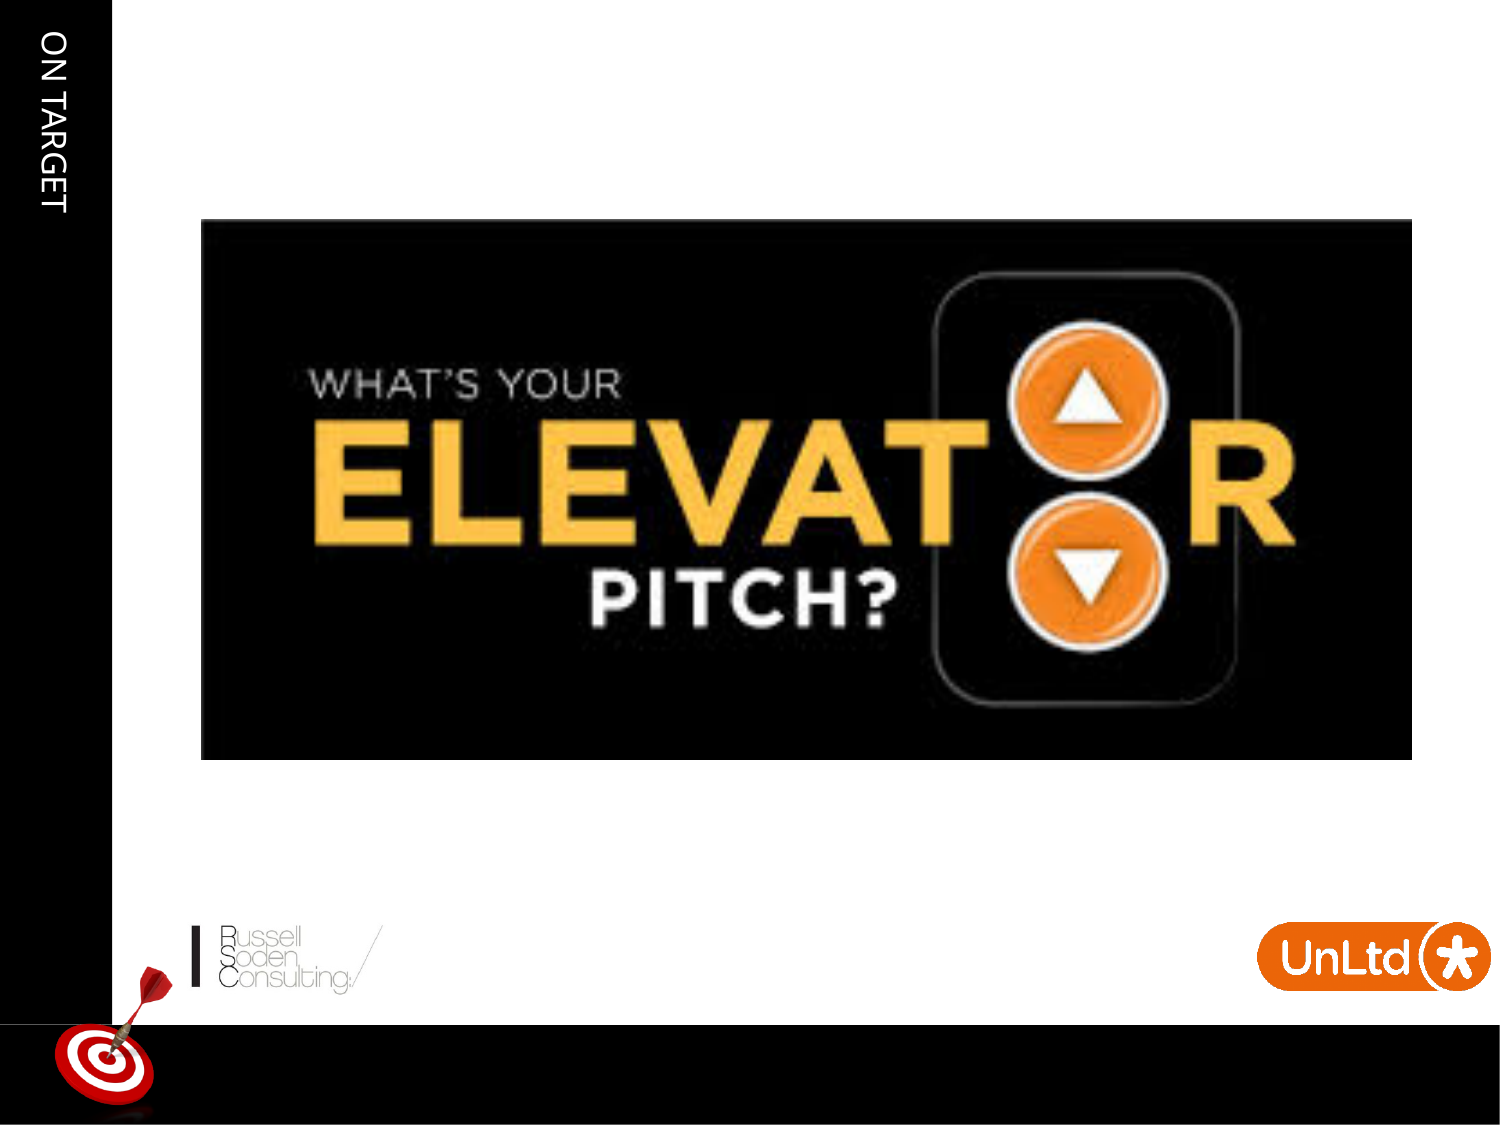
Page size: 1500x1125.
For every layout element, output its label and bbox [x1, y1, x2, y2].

picture [29, 916, 392, 1125]
picture [1257, 922, 1491, 991]
picture [201, 219, 1412, 761]
